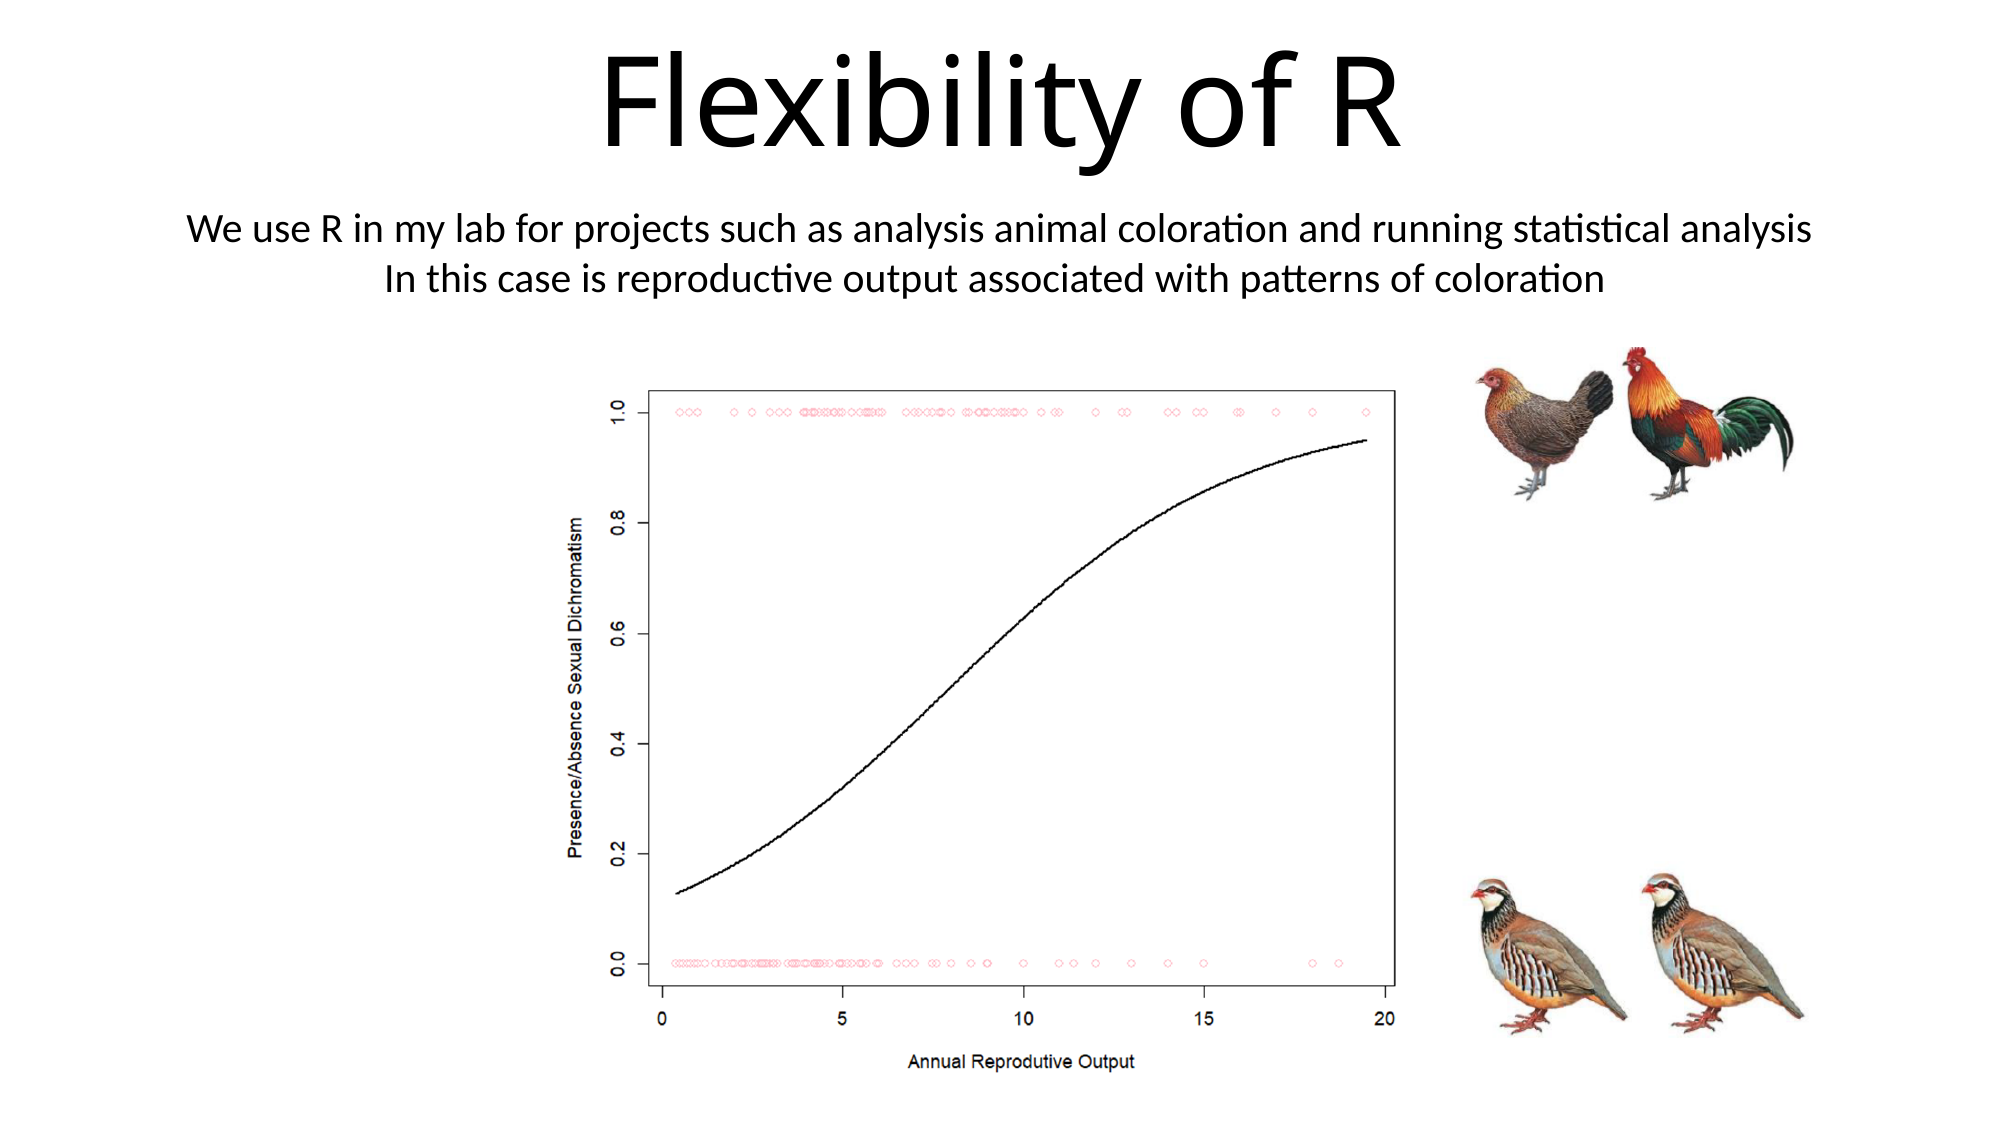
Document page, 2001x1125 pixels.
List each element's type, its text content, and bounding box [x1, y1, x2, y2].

picture [560, 347, 1820, 1095]
title Flexibility of R [249, 0, 1750, 182]
text_box We use R in my lab for projects such as analysis animal coloration and running statistical analysis In this case is reproductive output associated with patterns of coloration [171, 193, 1829, 308]
